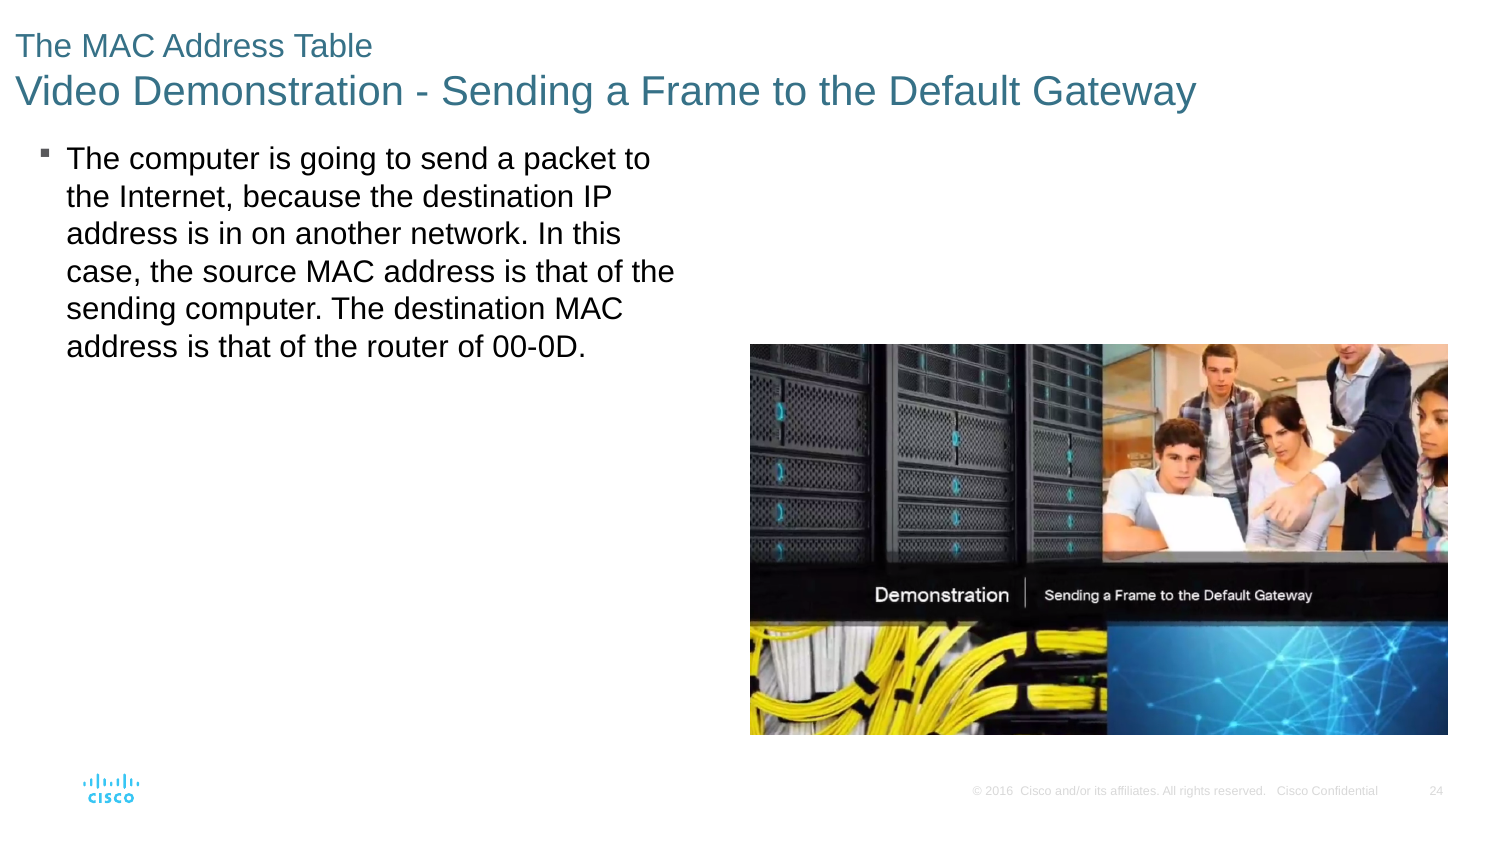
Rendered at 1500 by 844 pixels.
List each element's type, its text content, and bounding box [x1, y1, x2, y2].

list The computer is going to send a packet to the Internet, because the destination IP address is in on another network. In this case, the source MAC address is that of the sending computer. The destination MAC address is that of the router of 00-0D. [23, 131, 716, 813]
picture [749, 344, 1448, 735]
title The MAC Address Table Video Demonstration - Sending a Frame to the Default Gateway [0, 6, 1500, 131]
